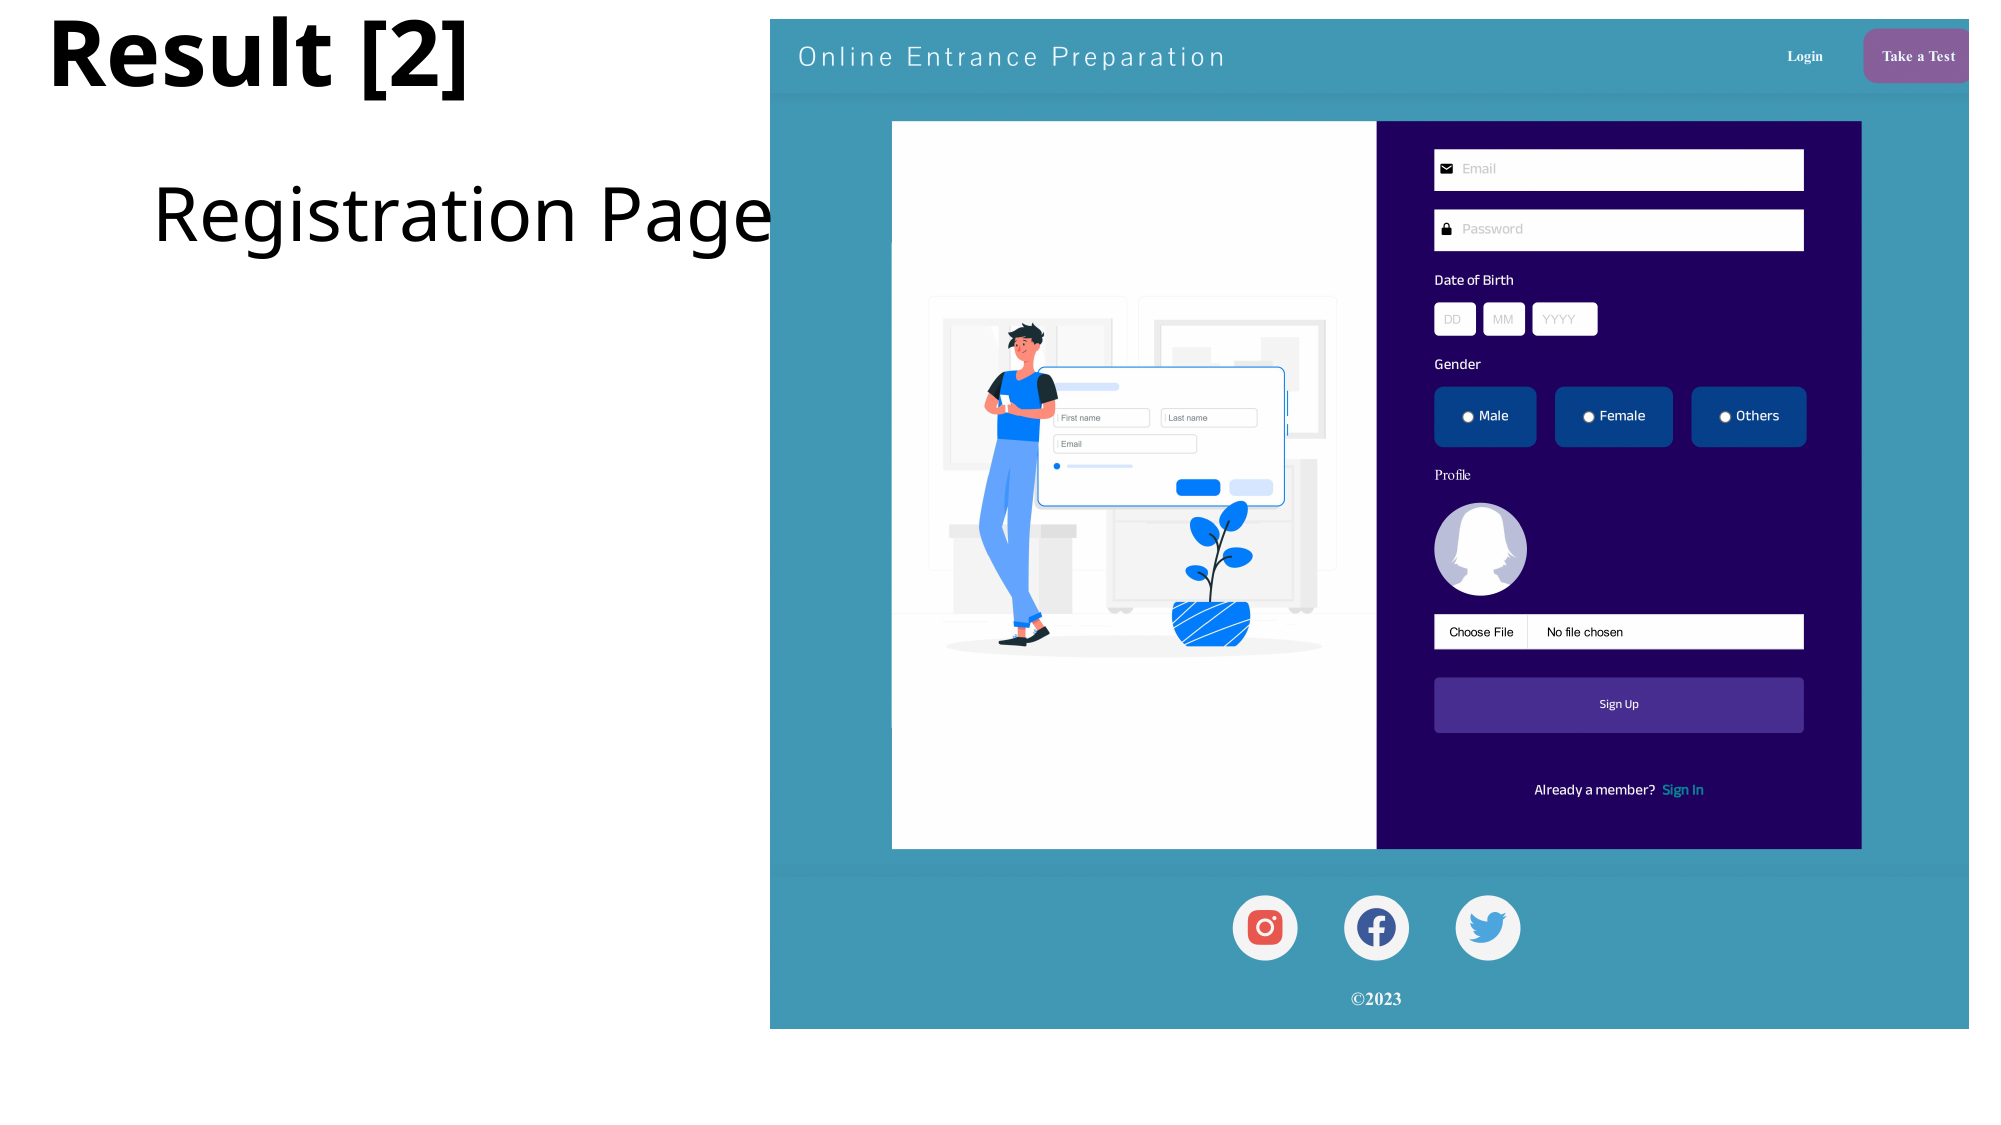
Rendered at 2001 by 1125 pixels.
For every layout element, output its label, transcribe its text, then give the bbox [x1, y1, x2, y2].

text_box Registration Page [137, 108, 770, 327]
text_box Result [2] [31, 0, 1757, 218]
picture [770, 19, 1969, 1029]
